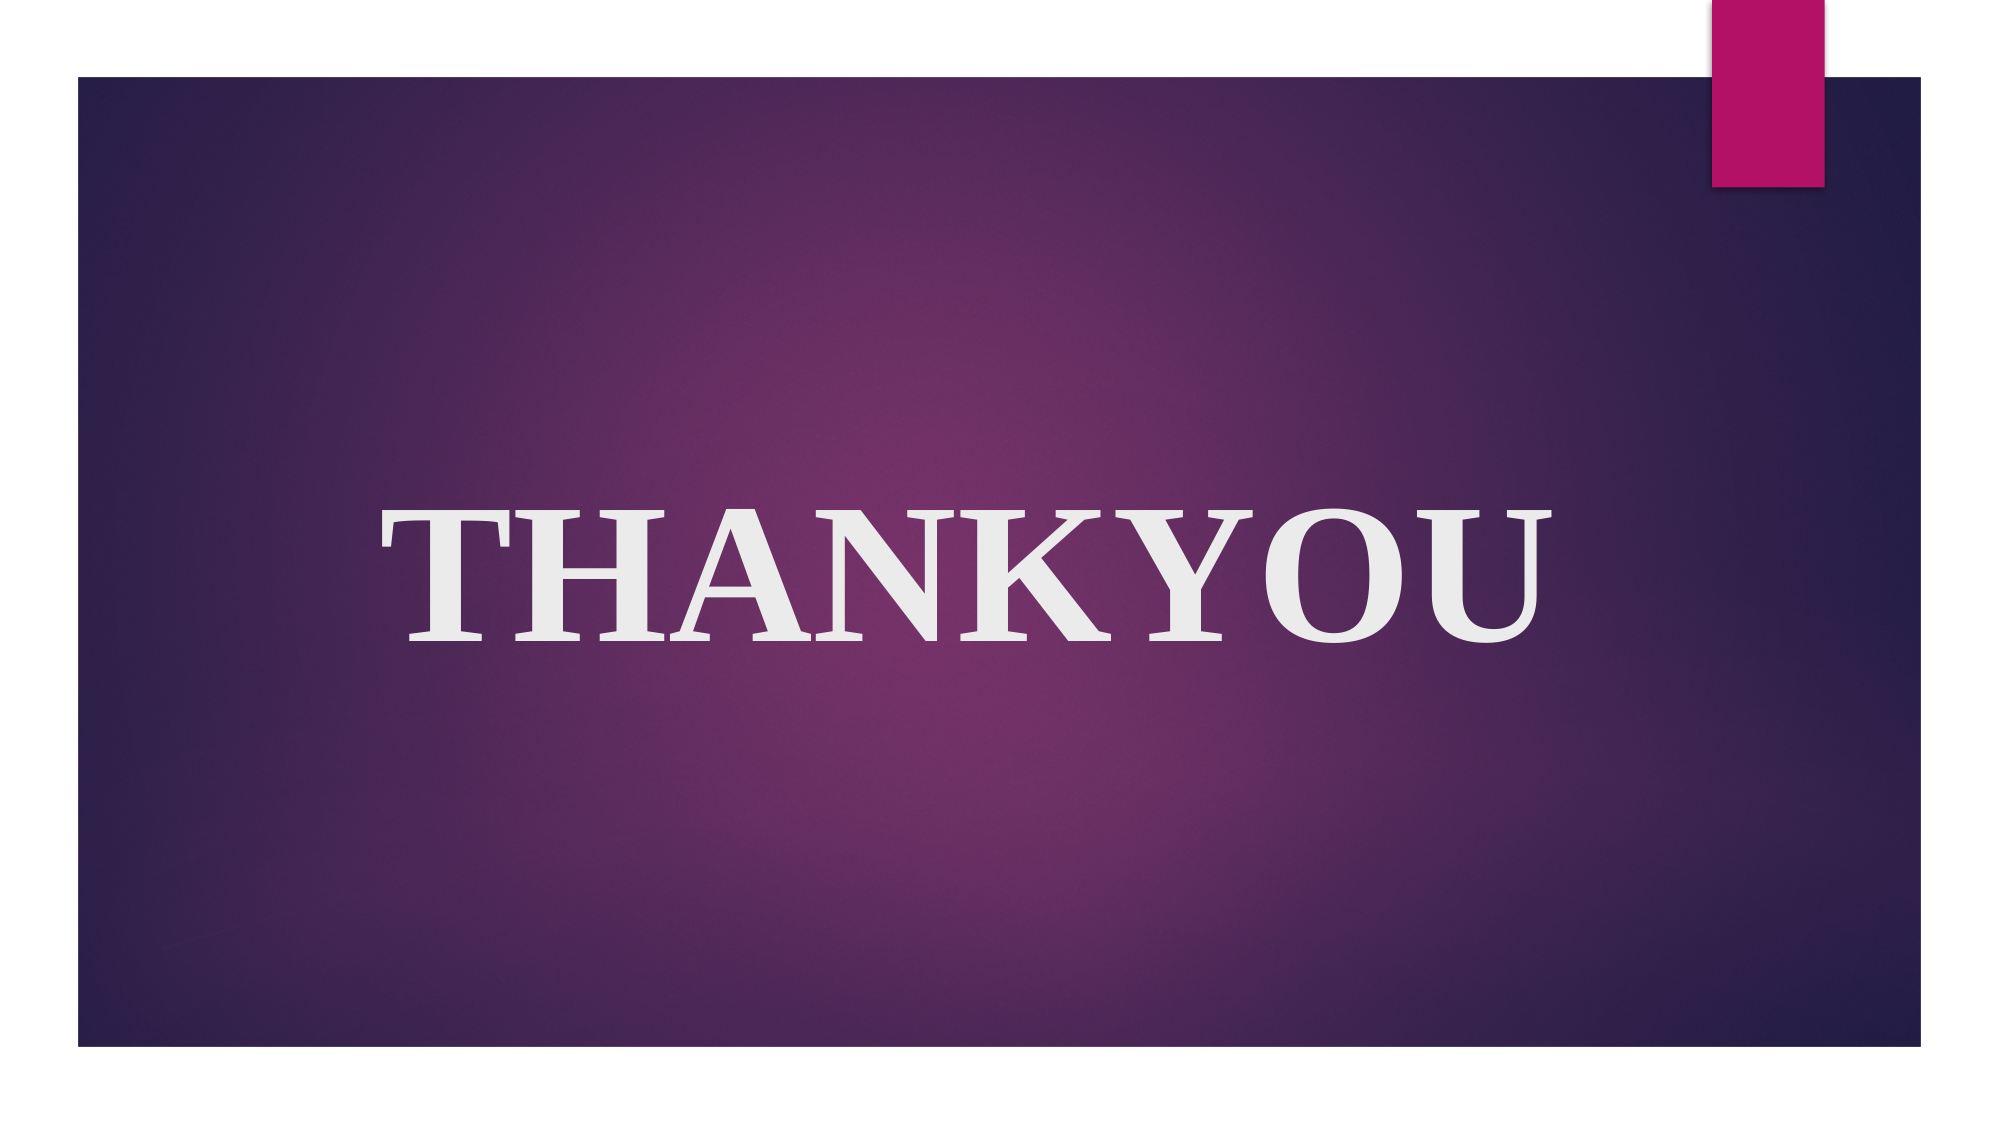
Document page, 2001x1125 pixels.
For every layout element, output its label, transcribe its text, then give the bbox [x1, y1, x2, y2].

title THANKYOU [364, 69, 2000, 689]
